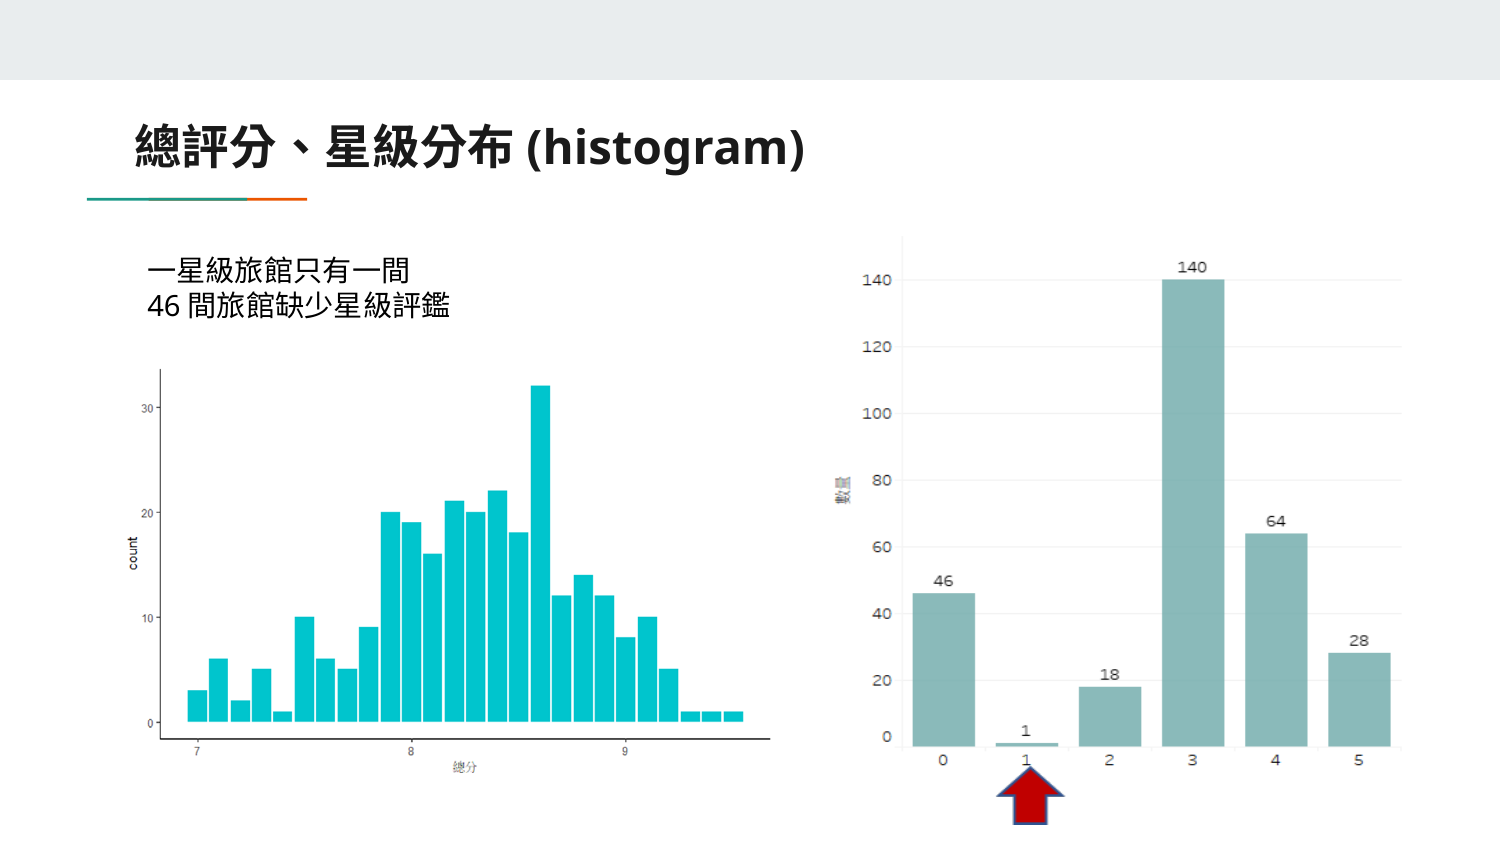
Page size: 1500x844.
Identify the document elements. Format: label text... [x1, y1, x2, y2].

picture [827, 228, 1431, 825]
text_box 一星級旅館只有一間 46間旅館缺少星級評鑑 [132, 237, 822, 338]
picture [119, 362, 778, 781]
title 總評分、星級分布(histogram) [119, 101, 1381, 190]
